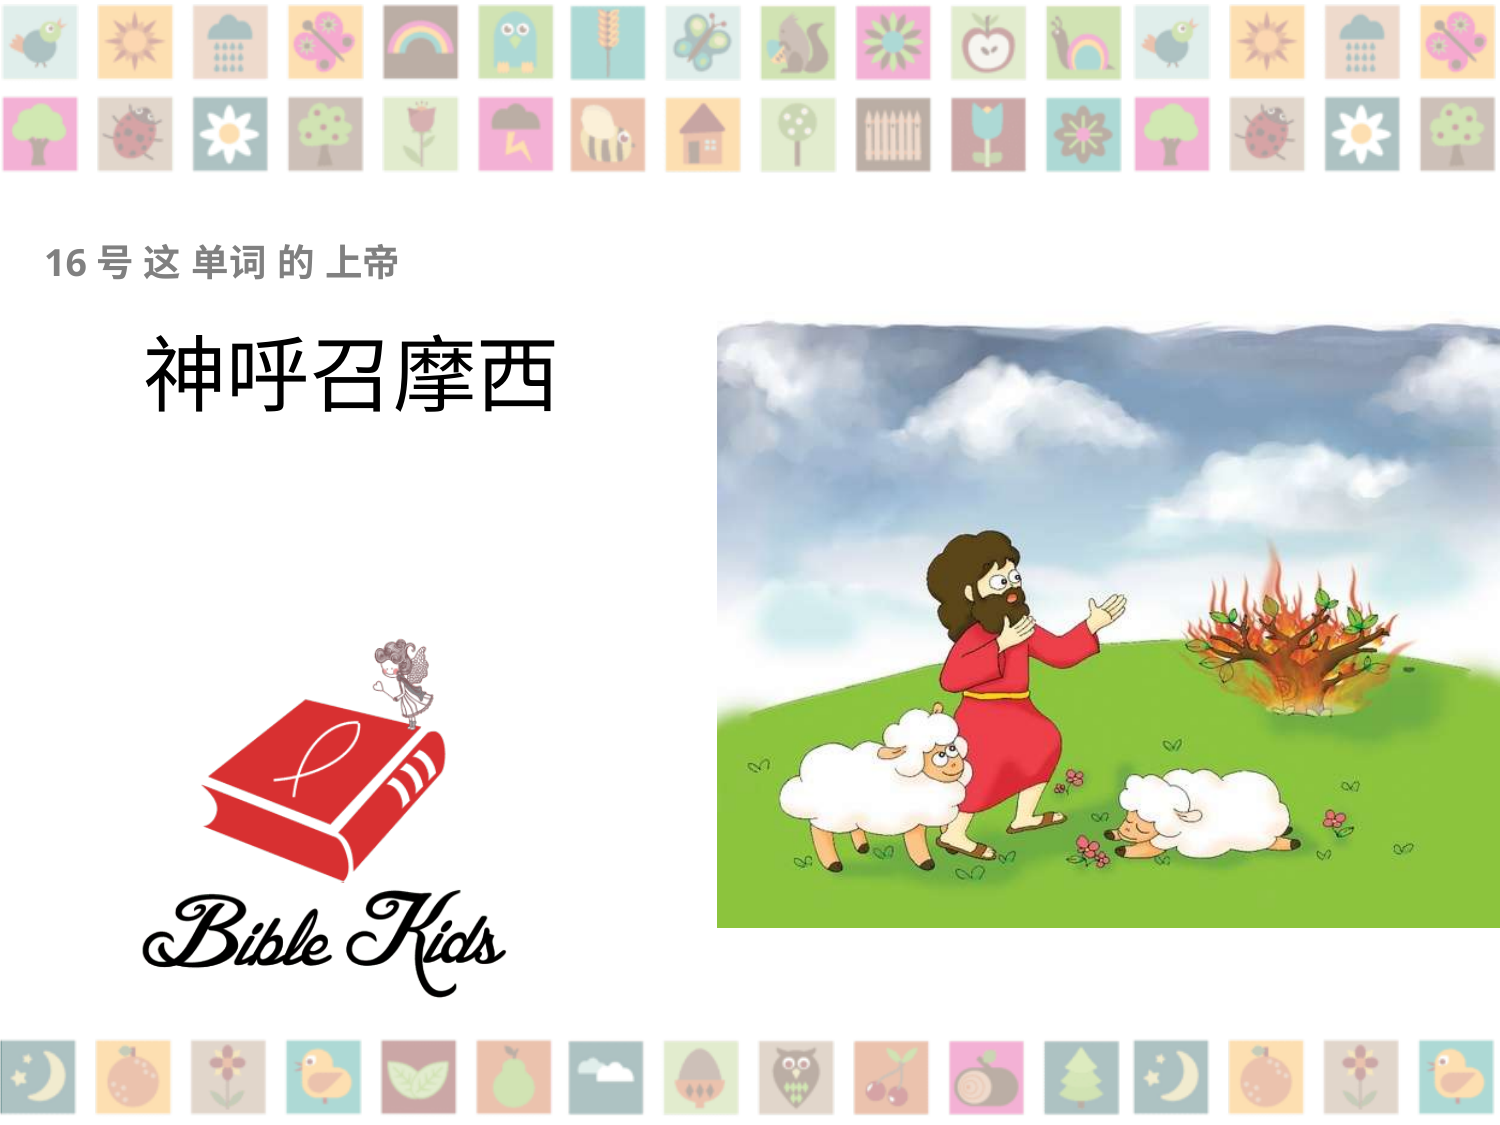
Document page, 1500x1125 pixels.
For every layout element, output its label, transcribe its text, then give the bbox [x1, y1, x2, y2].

text_box 16号 这 单词 的 上帝 [29, 231, 543, 292]
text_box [0, 1028, 1500, 1118]
text_box 神呼召摩西 [29, 314, 675, 430]
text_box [0, 3, 1500, 181]
picture [117, 600, 544, 1027]
picture [717, 292, 1500, 928]
